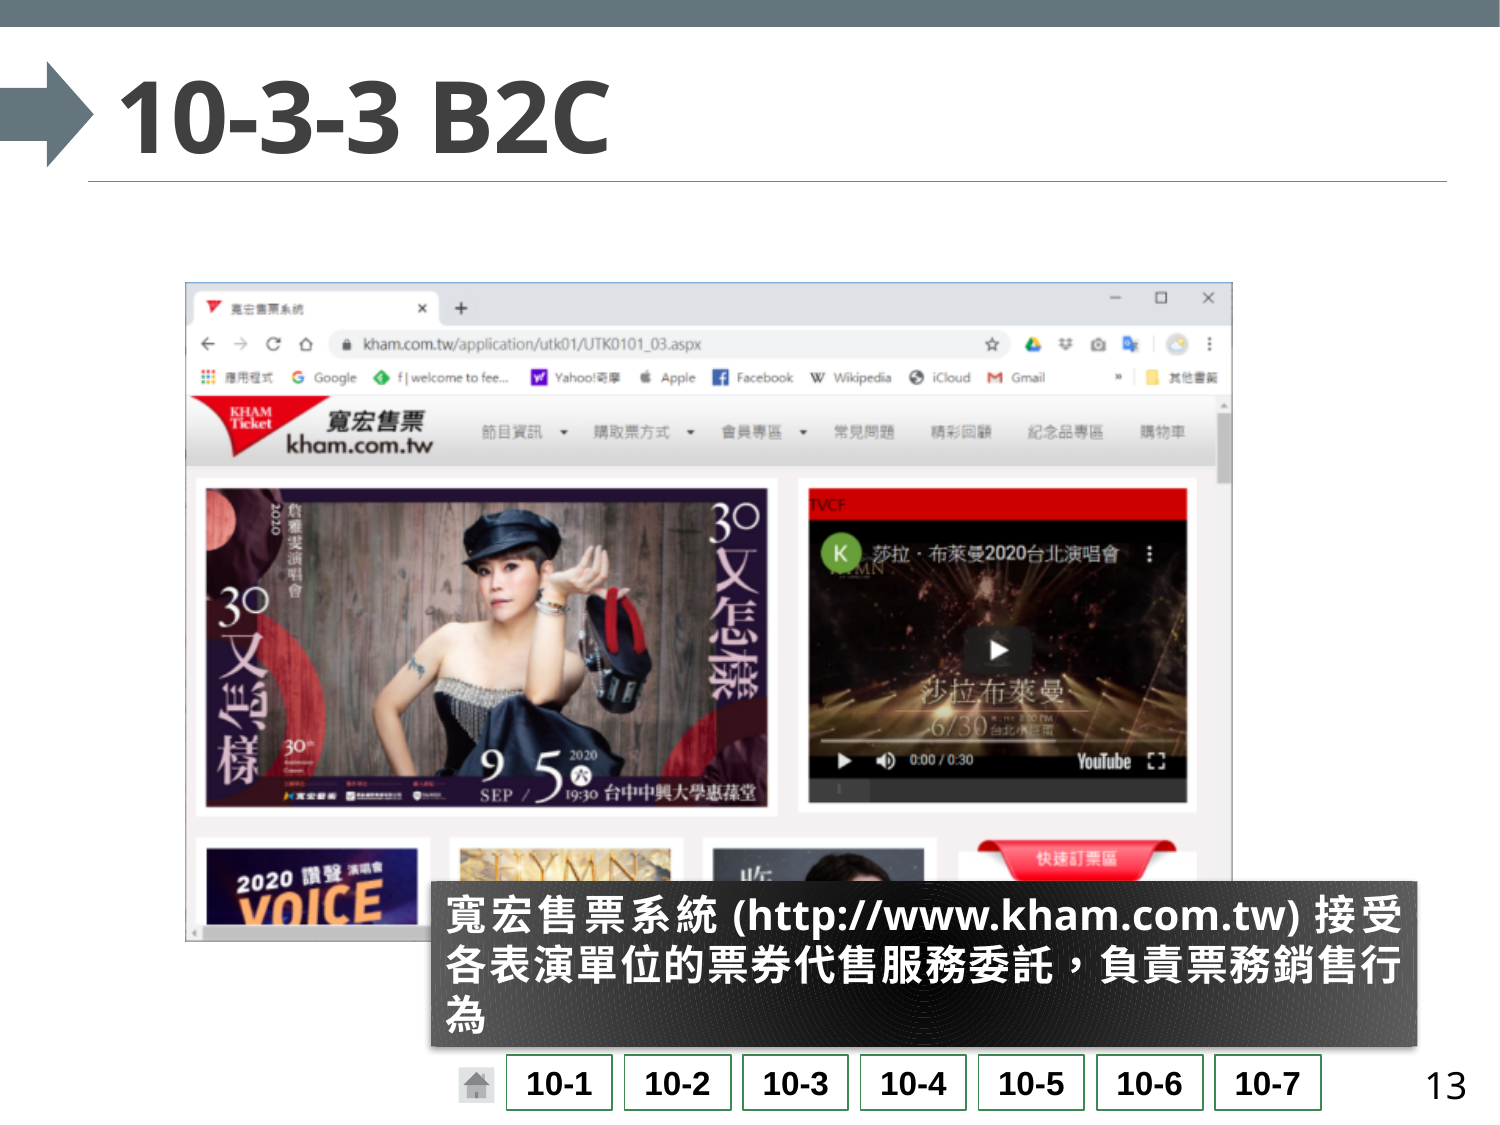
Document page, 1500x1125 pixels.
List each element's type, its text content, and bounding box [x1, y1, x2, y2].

text_box 寬宏售票系統(http://www.kham.com.tw)接受各表演單位的票券代售服務委託，負責票務銷售行為 [431, 881, 1418, 1047]
title 10-3-3 B2C [100, 47, 1447, 182]
picture [184, 281, 1233, 942]
slide_number 13 [1320, 1057, 1483, 1118]
